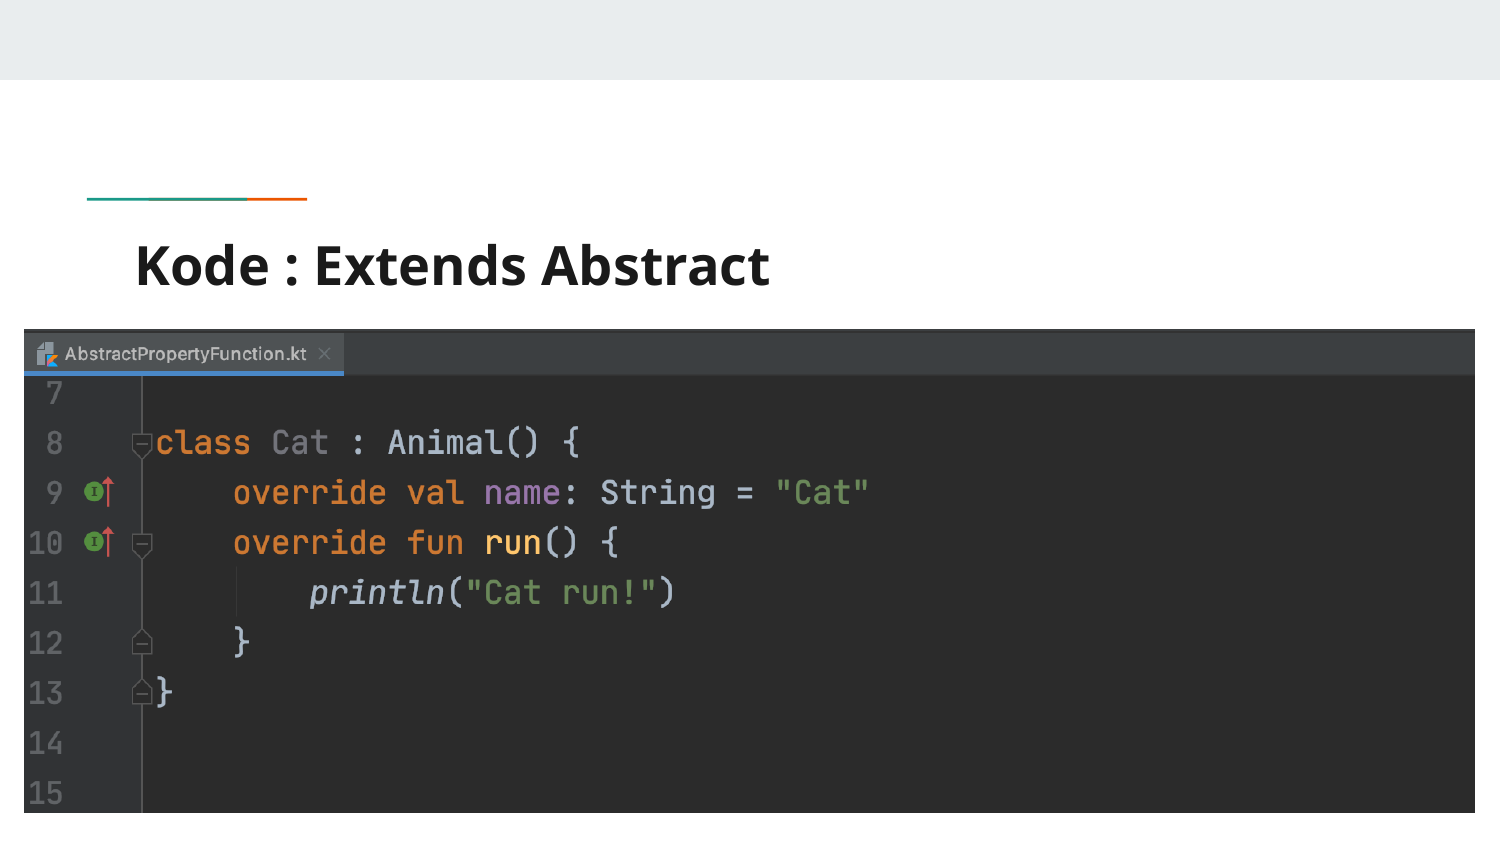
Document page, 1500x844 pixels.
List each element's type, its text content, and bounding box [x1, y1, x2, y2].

title Kode : Extends Abstract [119, 216, 1381, 305]
picture [24, 328, 1476, 813]
